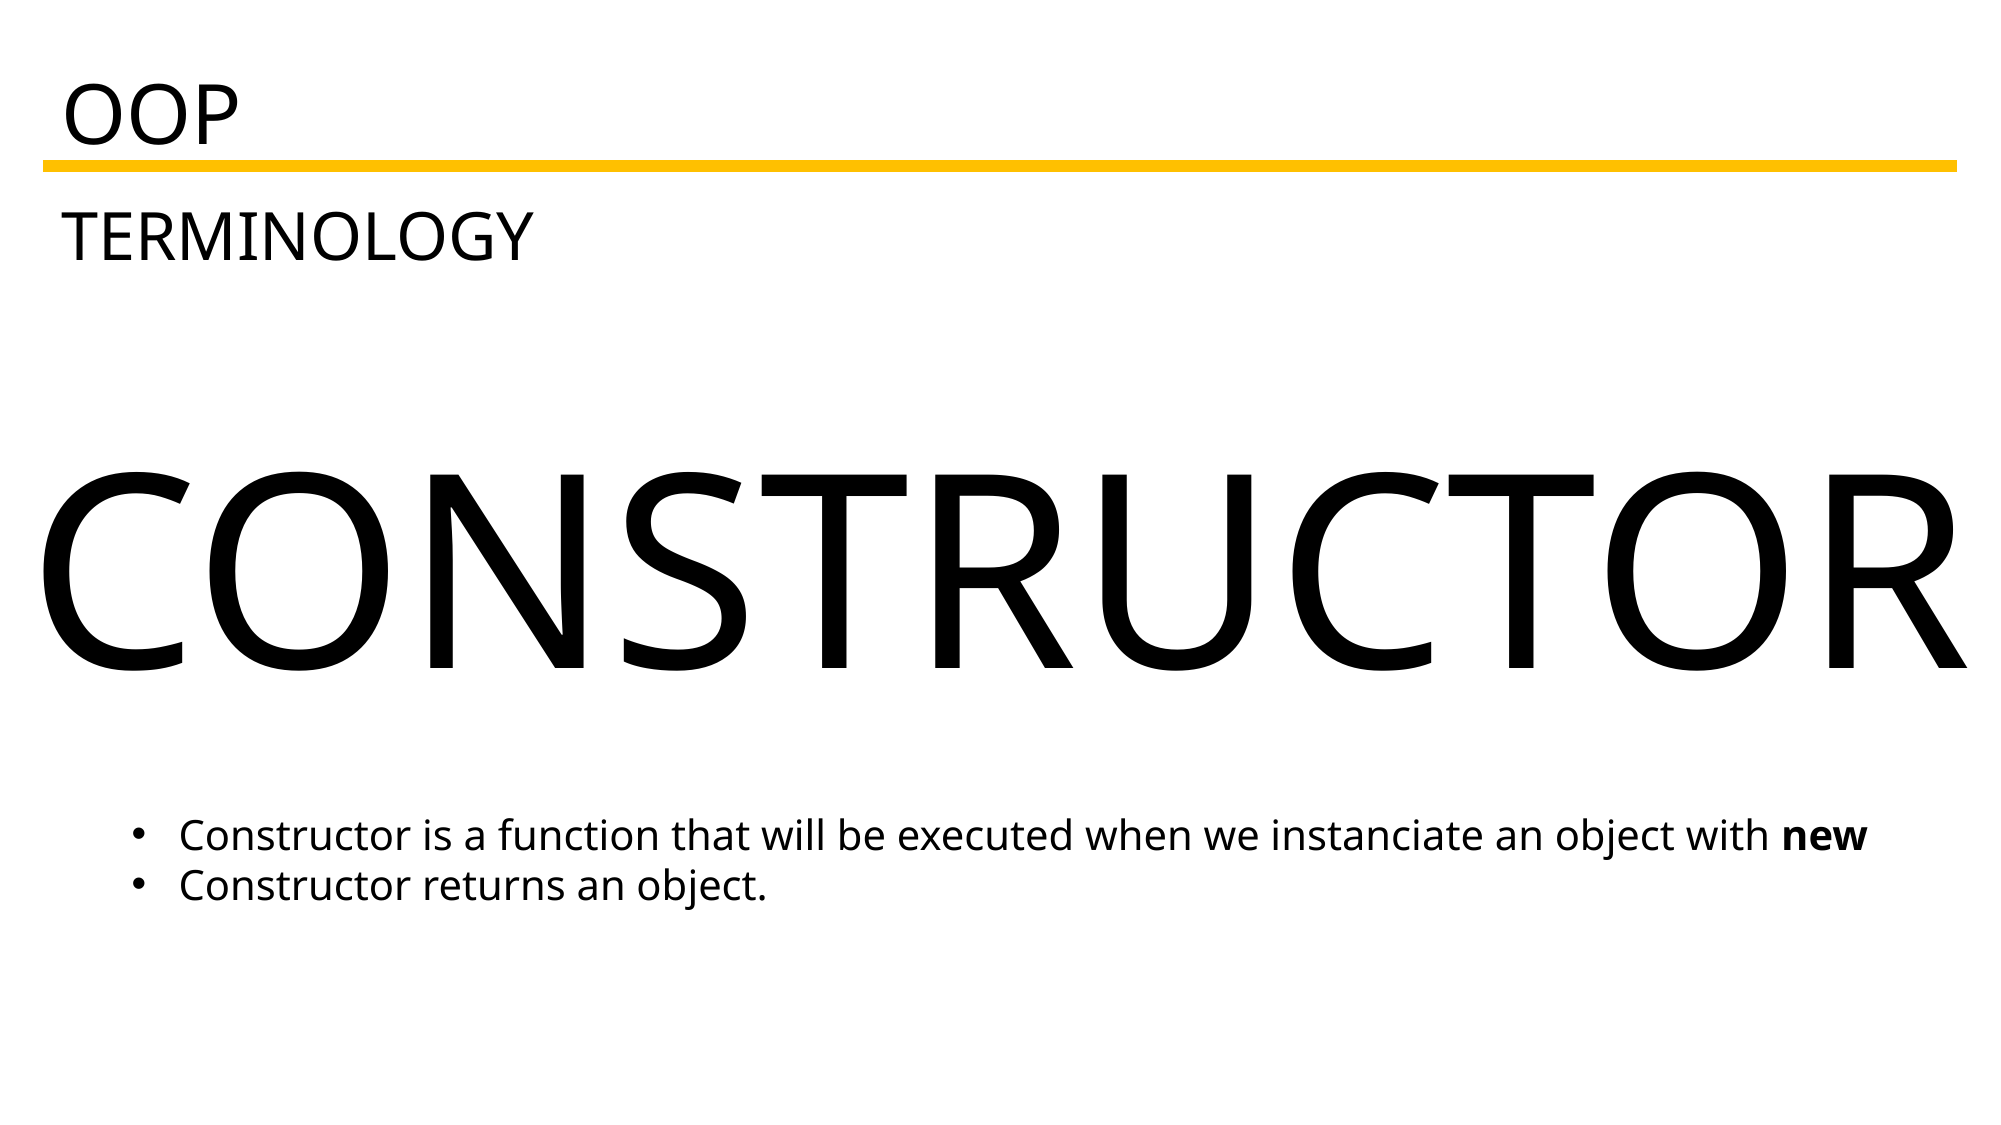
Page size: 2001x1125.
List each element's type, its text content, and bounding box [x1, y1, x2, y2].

text_box CONSTRUCTOR [12, 390, 1988, 731]
text_box TERMINOLOGY [46, 185, 550, 281]
text_box OOP [46, 53, 257, 165]
text_box Constructor is a function that will be executed when we instanciate an object with new Constructor returns an object. [116, 801, 1883, 916]
